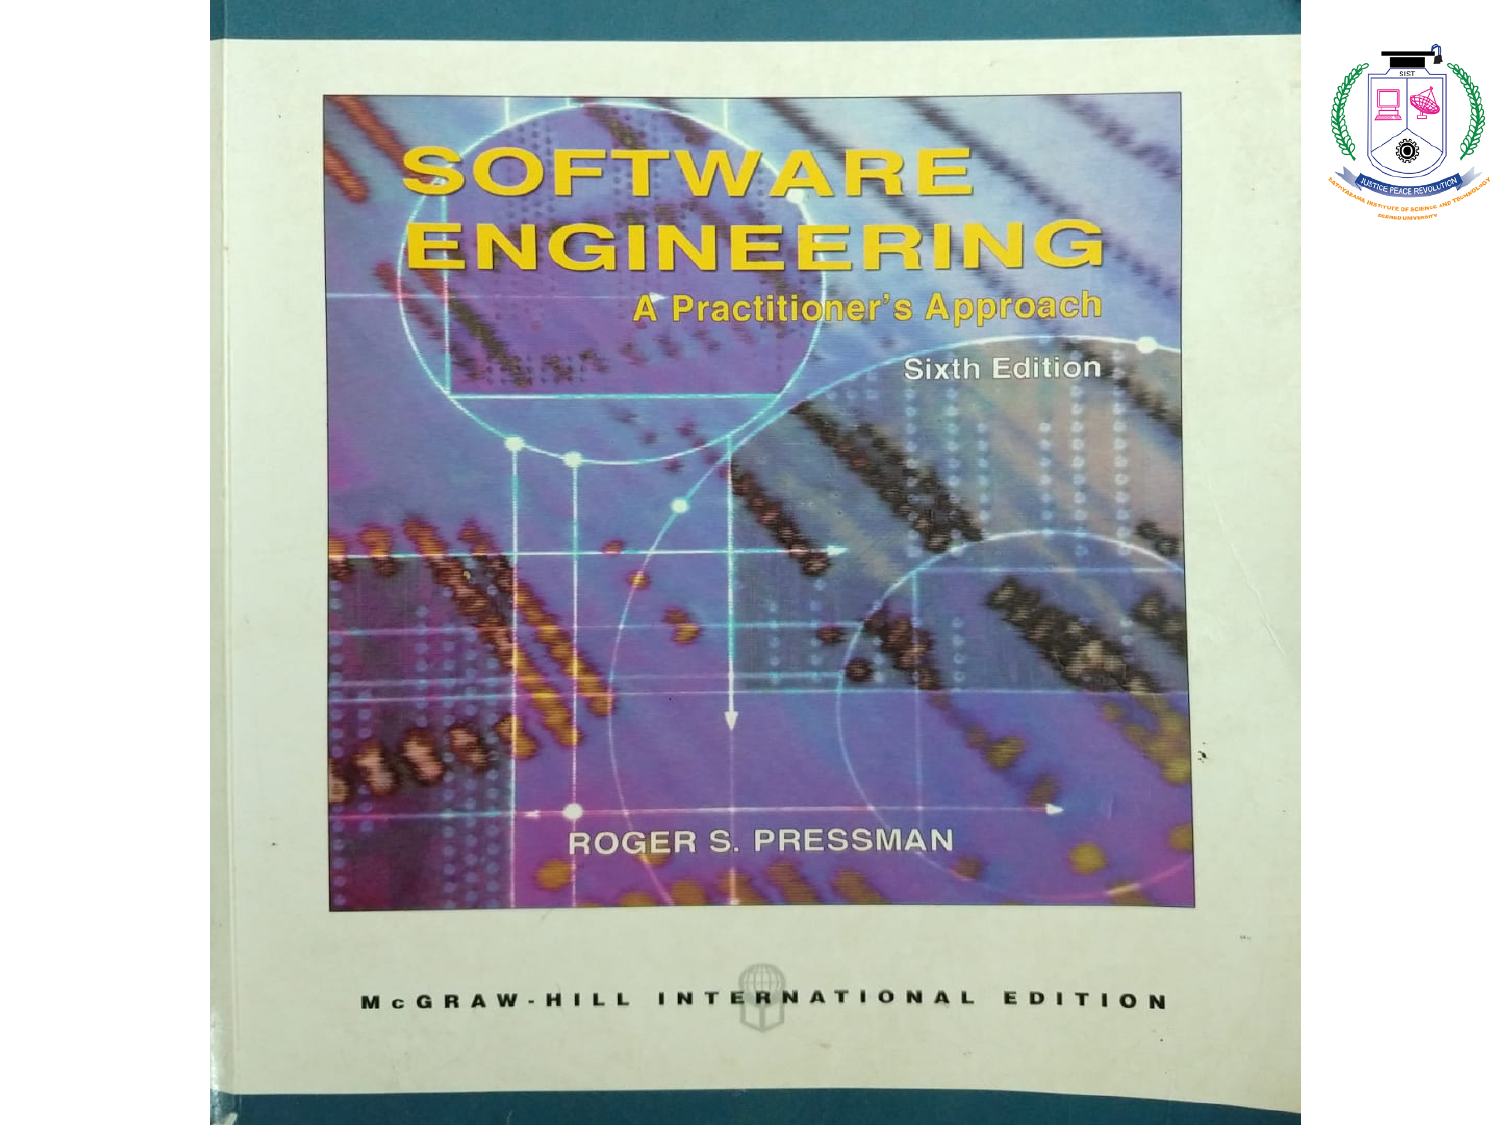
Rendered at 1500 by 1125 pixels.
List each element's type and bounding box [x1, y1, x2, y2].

picture [210, 0, 1302, 1125]
picture [1312, 34, 1500, 227]
